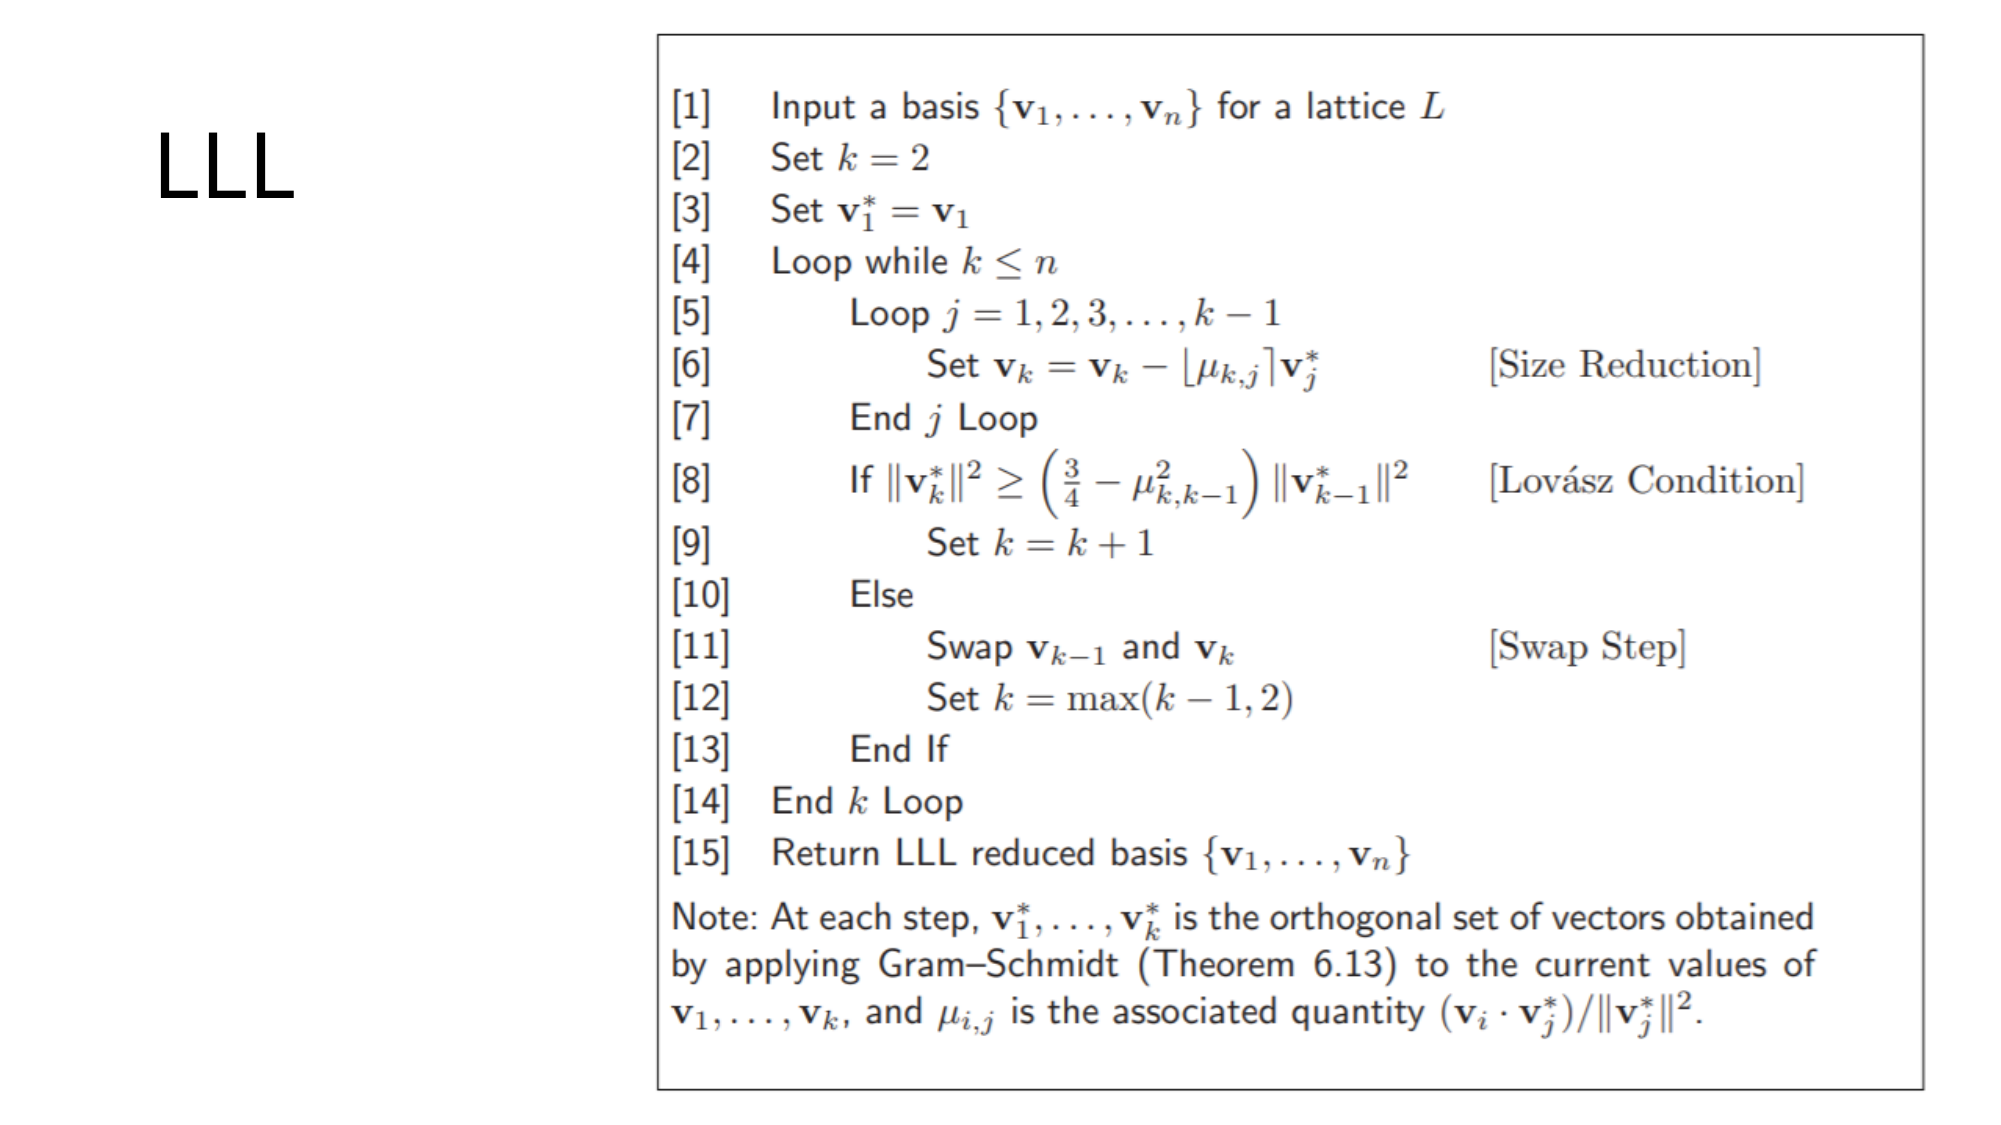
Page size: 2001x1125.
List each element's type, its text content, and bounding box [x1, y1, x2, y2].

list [636, 17, 1943, 1108]
title LLL [137, 59, 636, 278]
